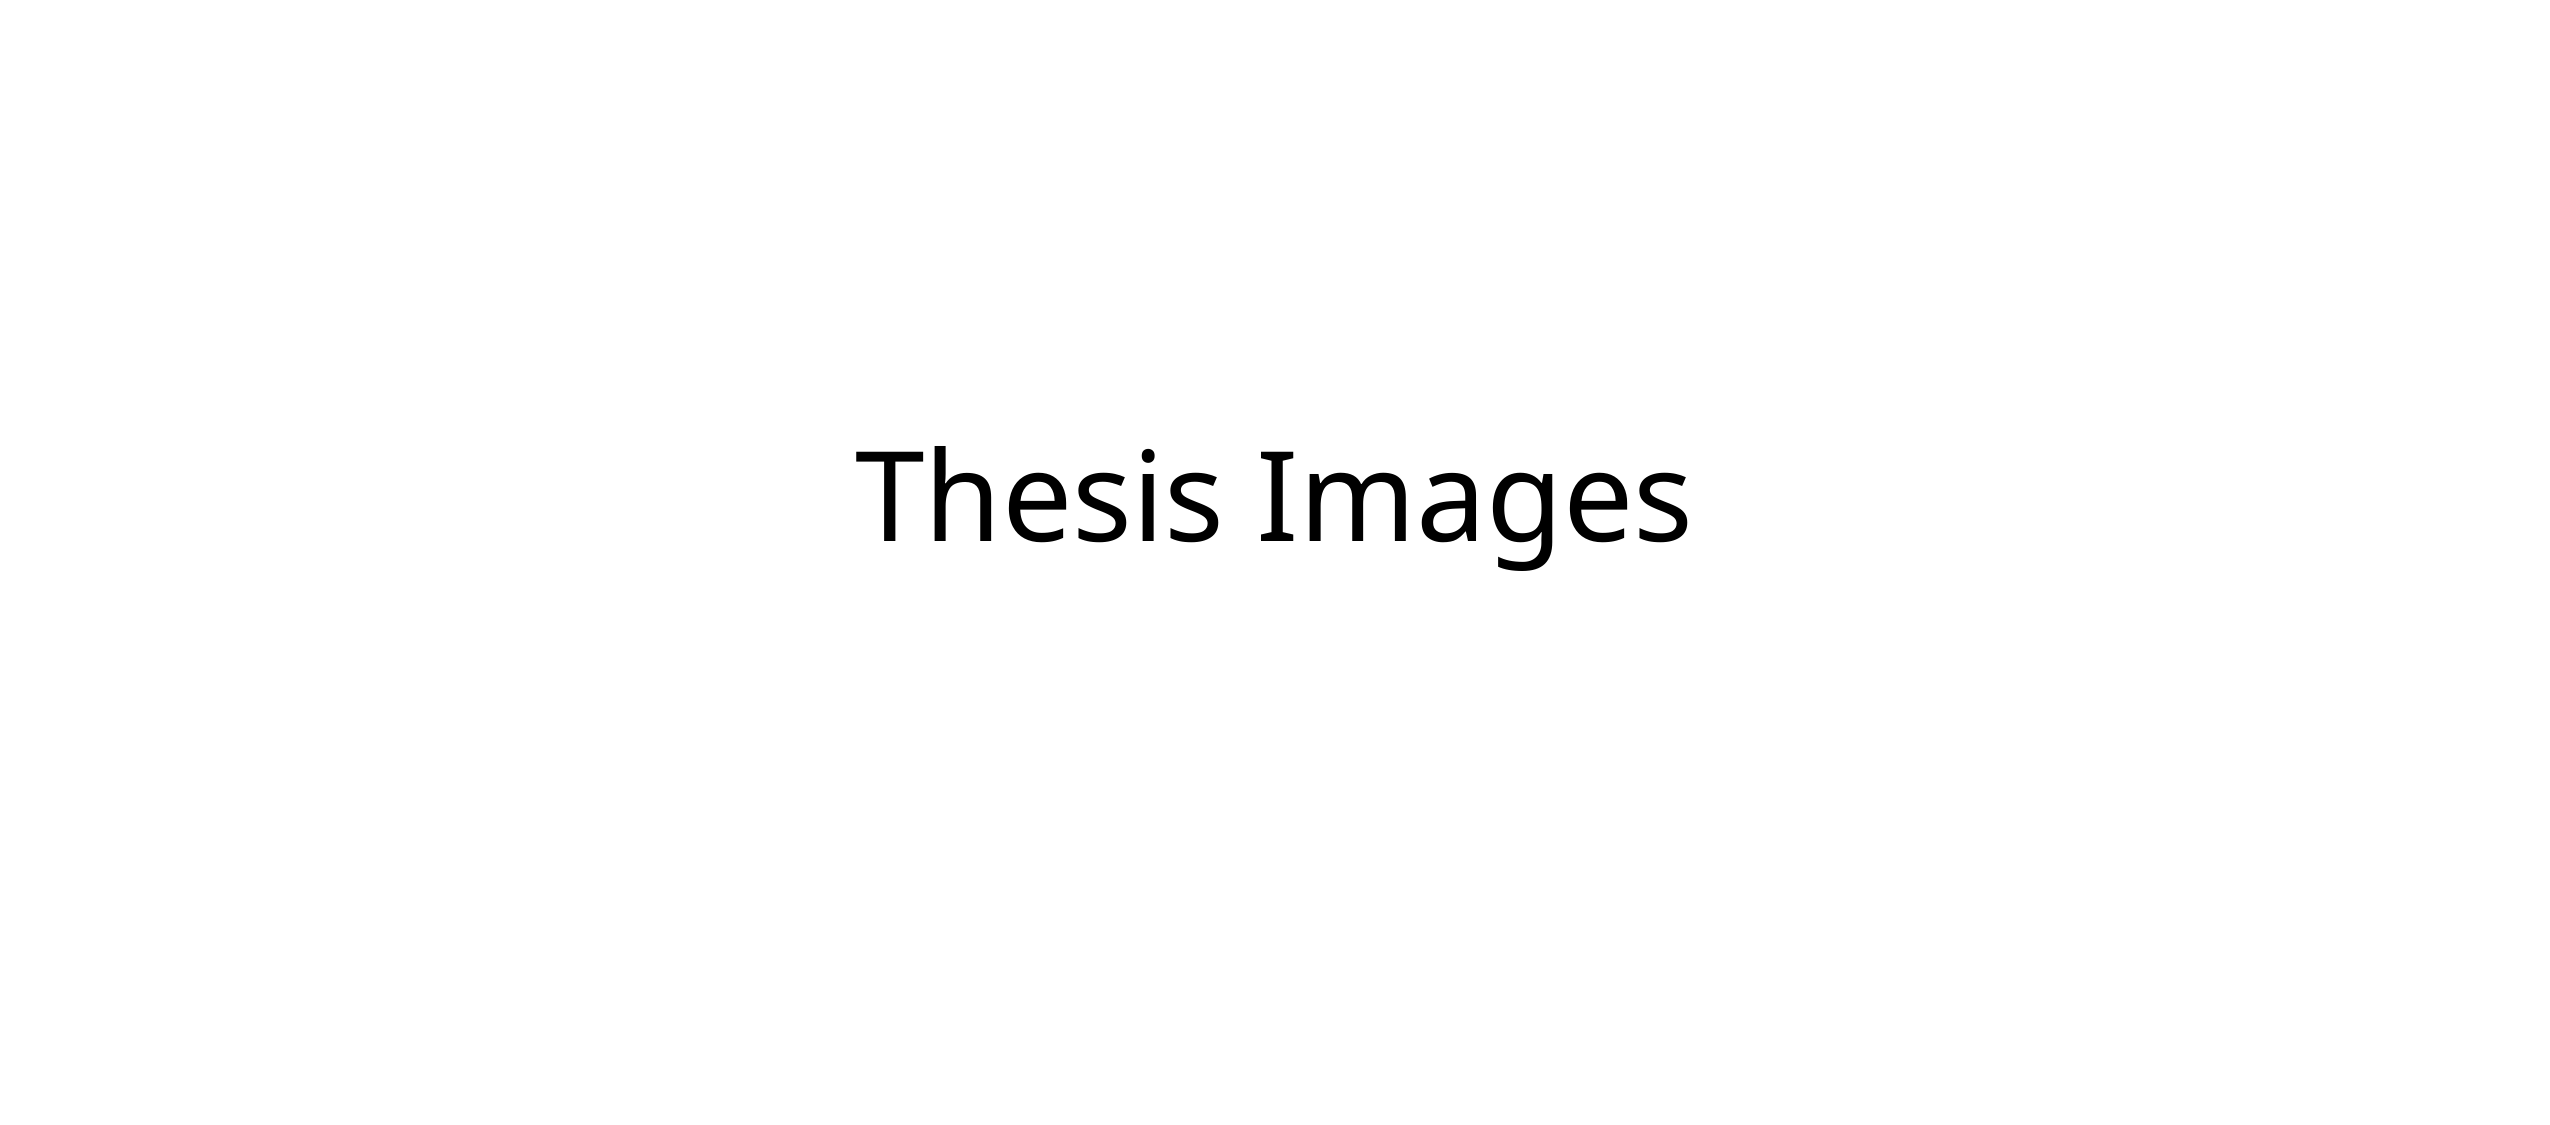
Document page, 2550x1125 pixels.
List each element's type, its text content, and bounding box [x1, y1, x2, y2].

title Thesis Images [318, 184, 2232, 576]
